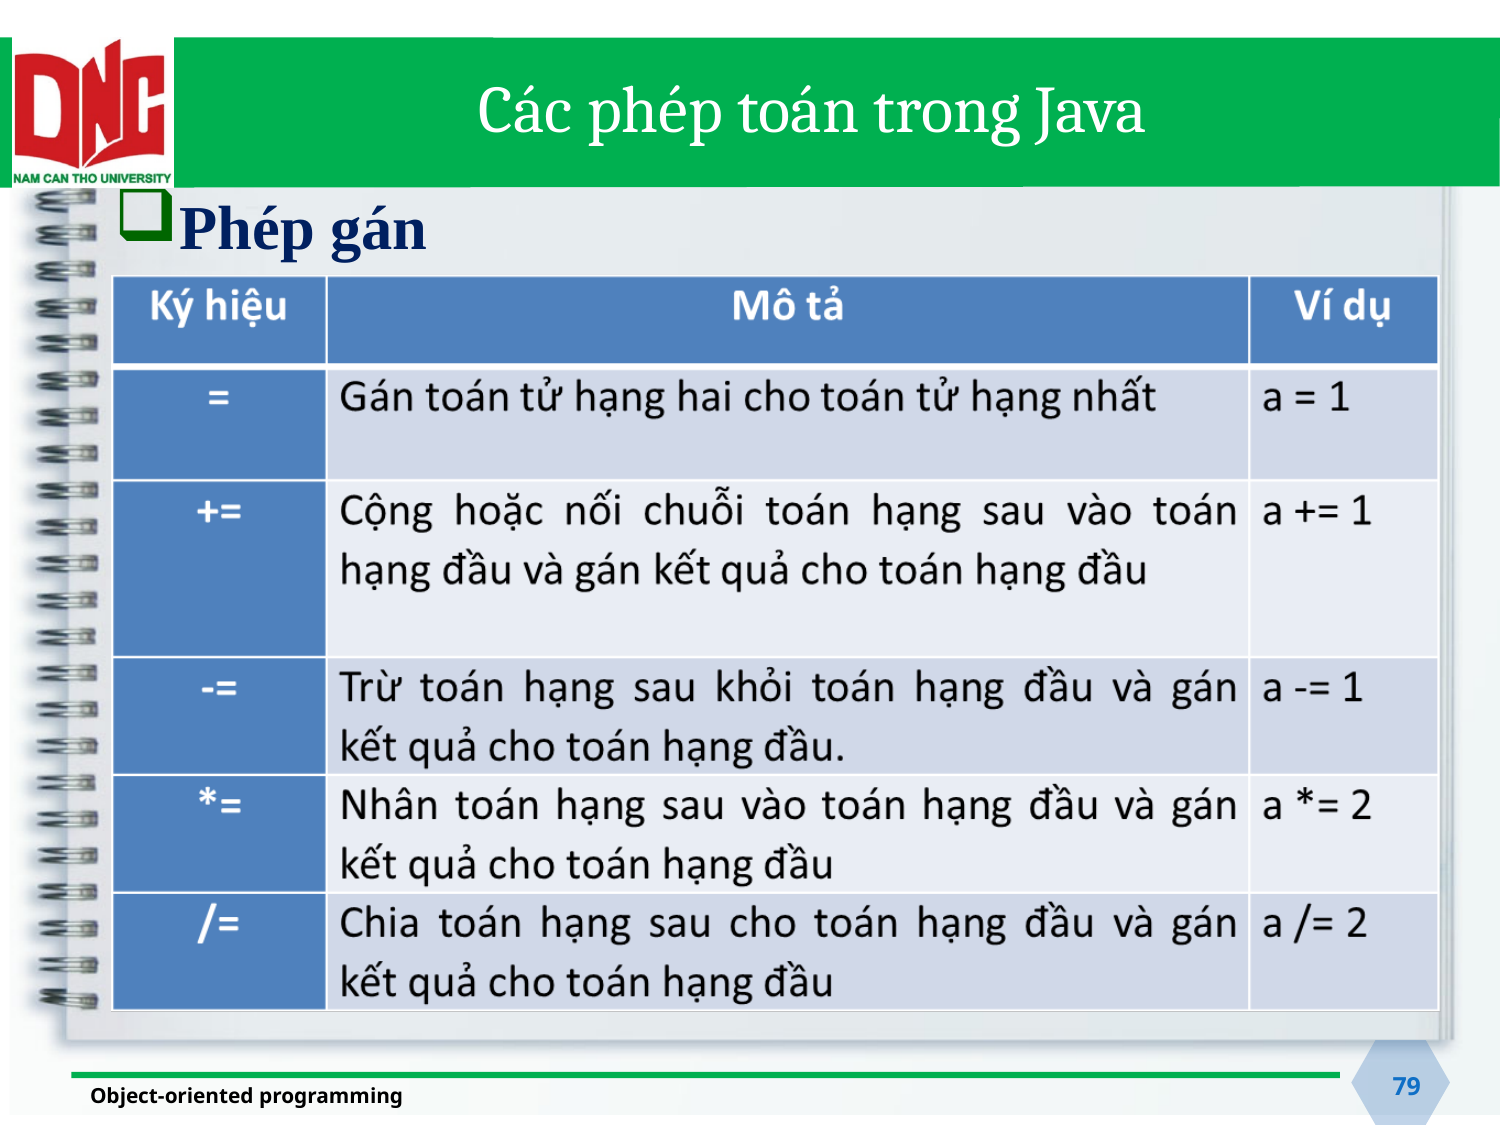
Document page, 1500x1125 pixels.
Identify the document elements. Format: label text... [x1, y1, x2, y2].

list Phép gán [99, 179, 1436, 1041]
picture [111, 187, 1500, 1115]
slide_number Object-oriented programming [75, 1074, 713, 1116]
slide_number 79 [1350, 1062, 1436, 1104]
title Các phép toán trong Java [178, 37, 1449, 175]
picture [9, 37, 1374, 1115]
